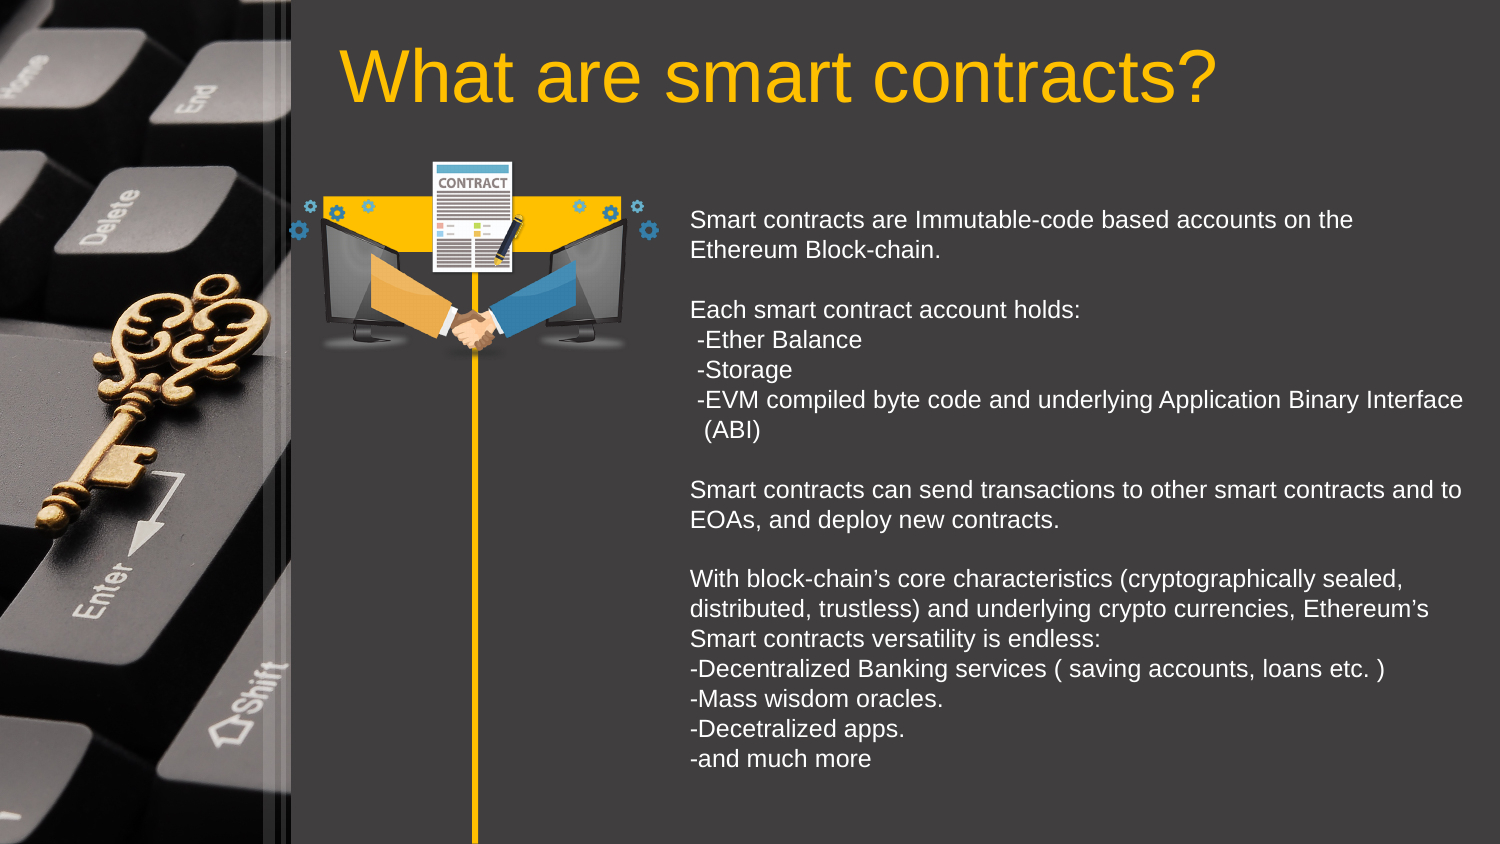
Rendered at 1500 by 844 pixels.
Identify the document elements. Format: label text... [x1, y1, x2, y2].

text_box Smart contracts are Immutable-code based accounts on the Ethereum Block-chain. Each smart contract account holds: -Ether Balance -Storage -EVM compiled byte code and underlying Application Binary Interface (ABI) Smart contracts can send transactions to other smart contracts and to EOAs, and deploy new contracts. With block-chain’s core characteristics (cryptographically sealed, distributed, trustless) and underlying crypto currencies, Ethereum’s Smart contracts versatility is endless: -Decentralized Banking services ( saving accounts, loans etc. ) -Mass wisdom oracles. -Decetralized apps. -and much more [675, 196, 1483, 844]
text_box [470, 380, 480, 844]
list What are smart contracts? [324, 25, 1471, 120]
picture [0, 0, 1500, 844]
